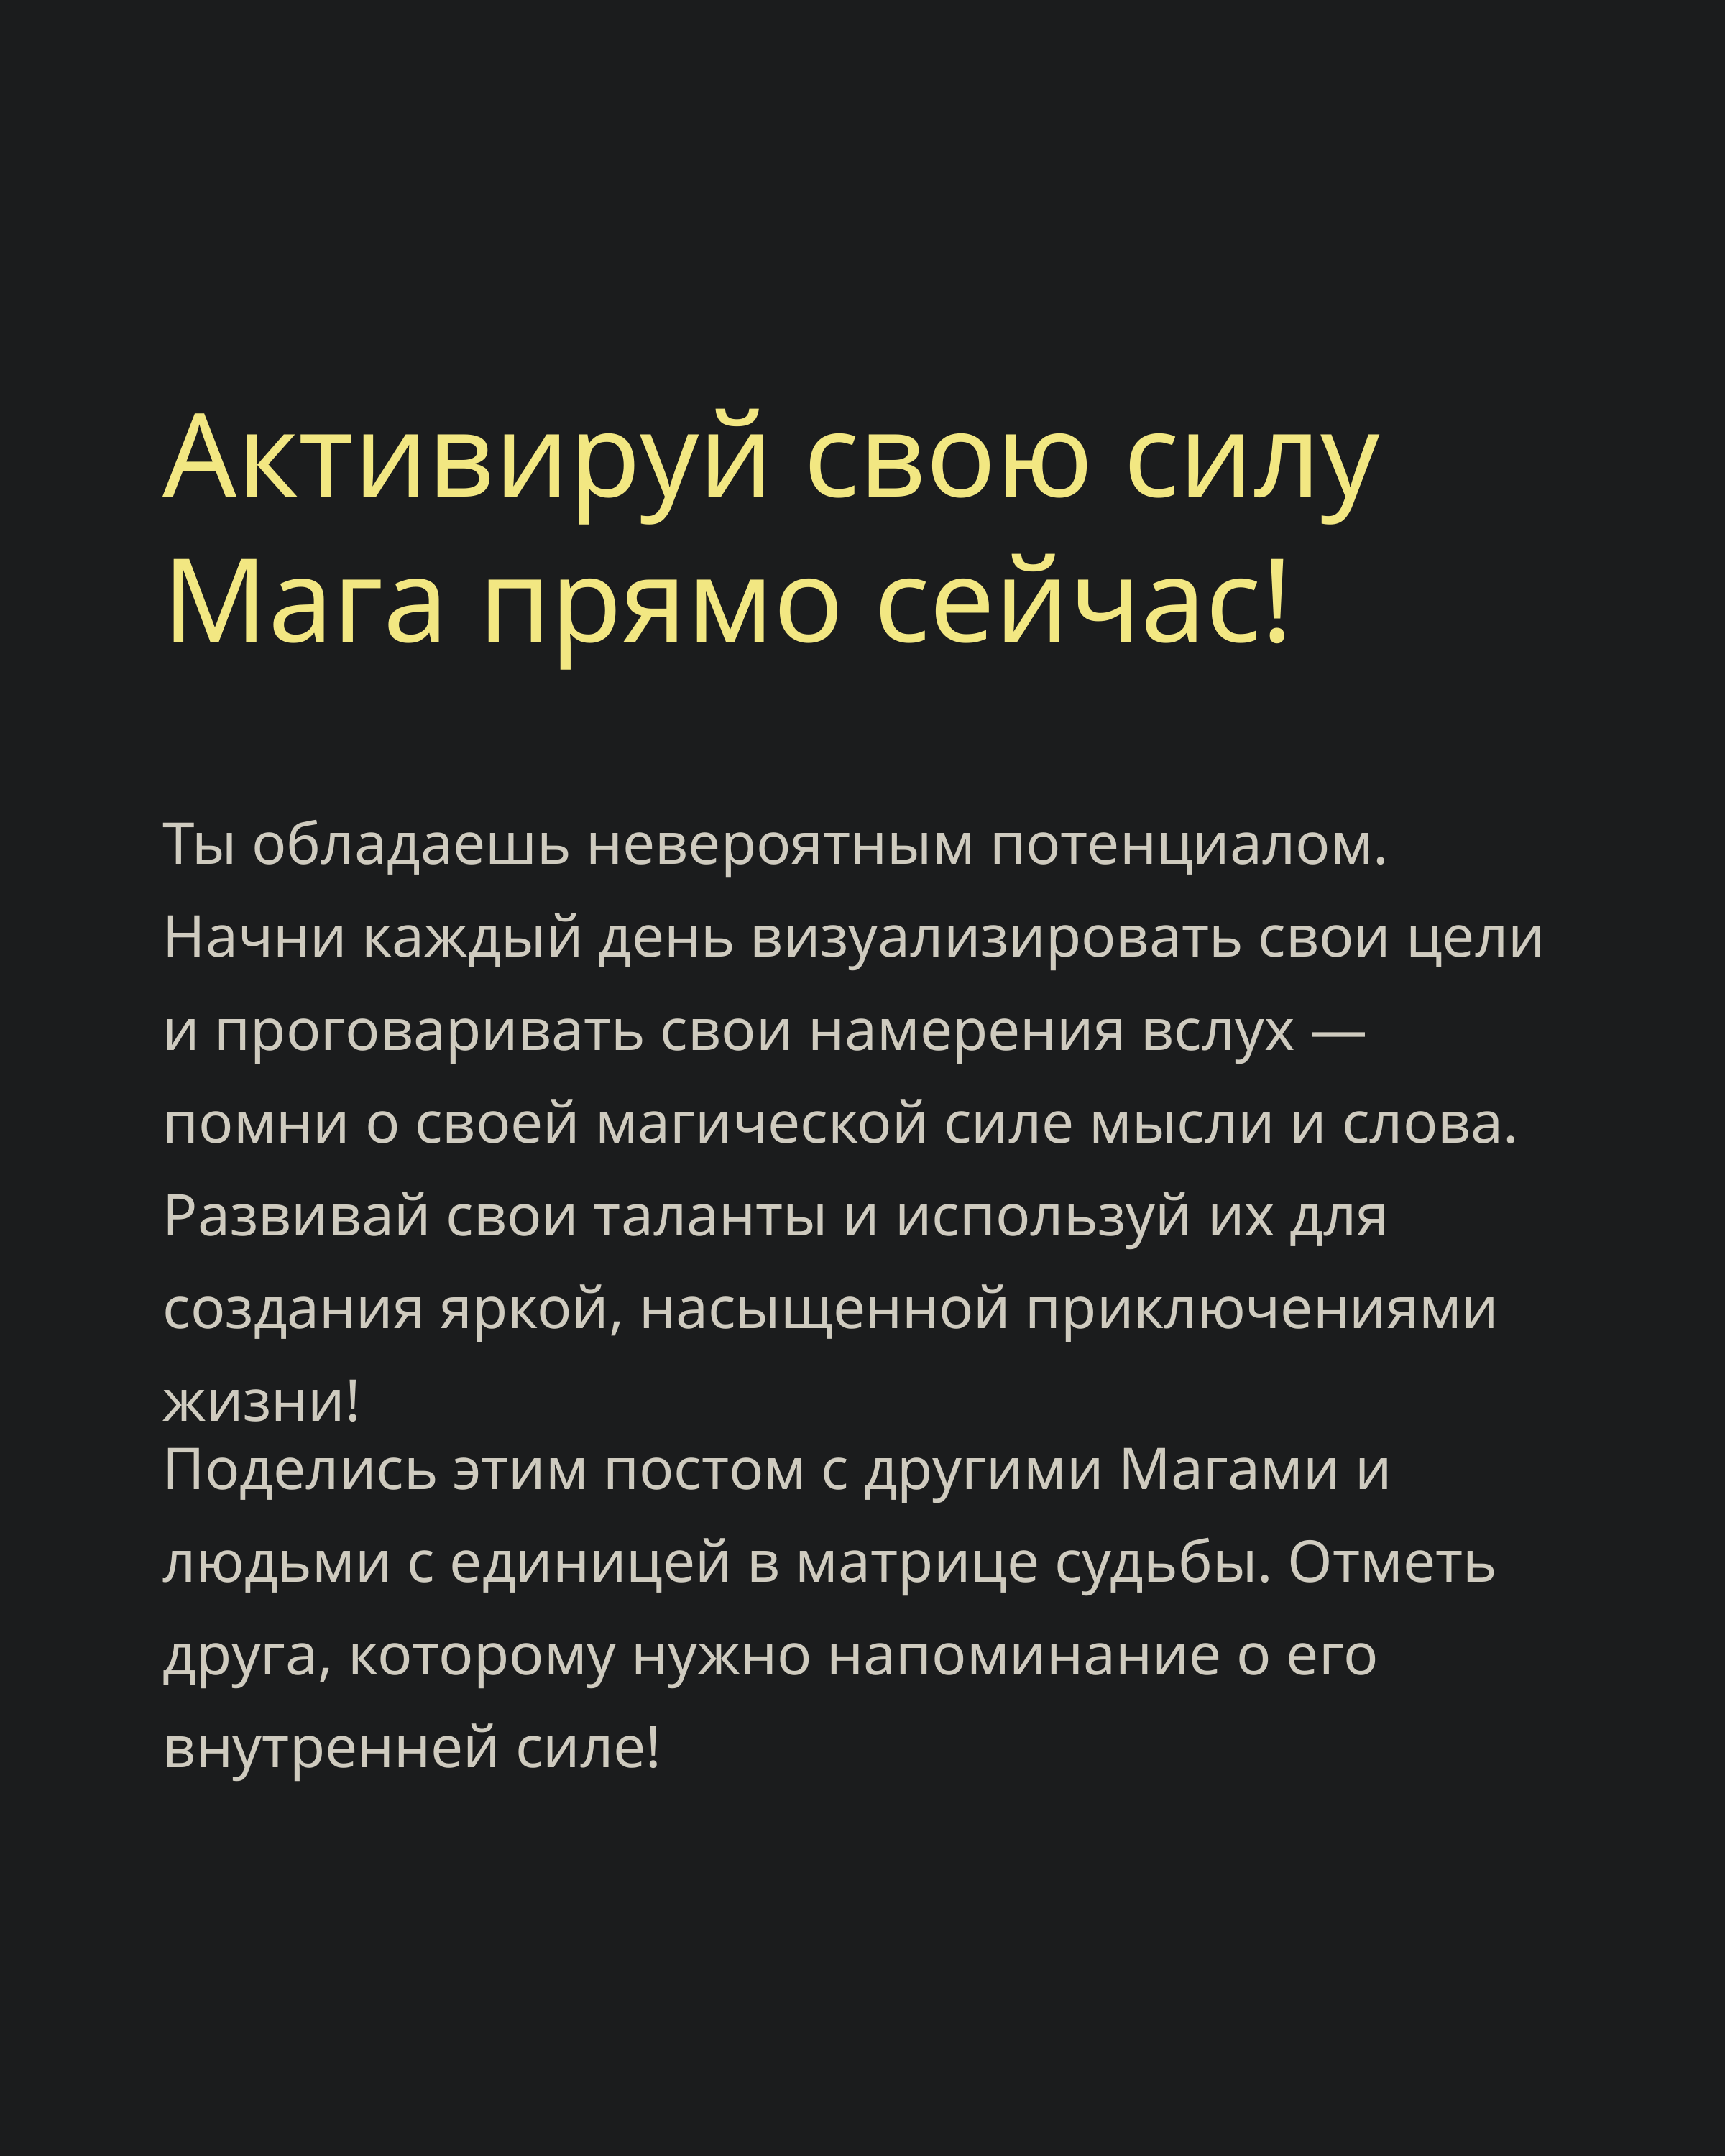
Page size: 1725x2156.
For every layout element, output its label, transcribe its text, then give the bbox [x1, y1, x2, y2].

text_box Ты обладаешь невероятным потенциалом. Начни каждый день визуализировать свои цели и проговаривать свои намерения вслух — помни о своей магической силе мысли и слова. Развивай свои таланты и используй их для создания яркой, насыщенной приключениями жизни! [162, 783, 1562, 1342]
text_box Поделись этим постом с другими Магами и людьми с единицей в матрице судьбы. Отметь друга, которому нужно напоминание о его внутренней силе! [162, 1408, 1562, 1781]
text_box Активируй свою силу Мага прямо сейчас! [162, 375, 1562, 667]
